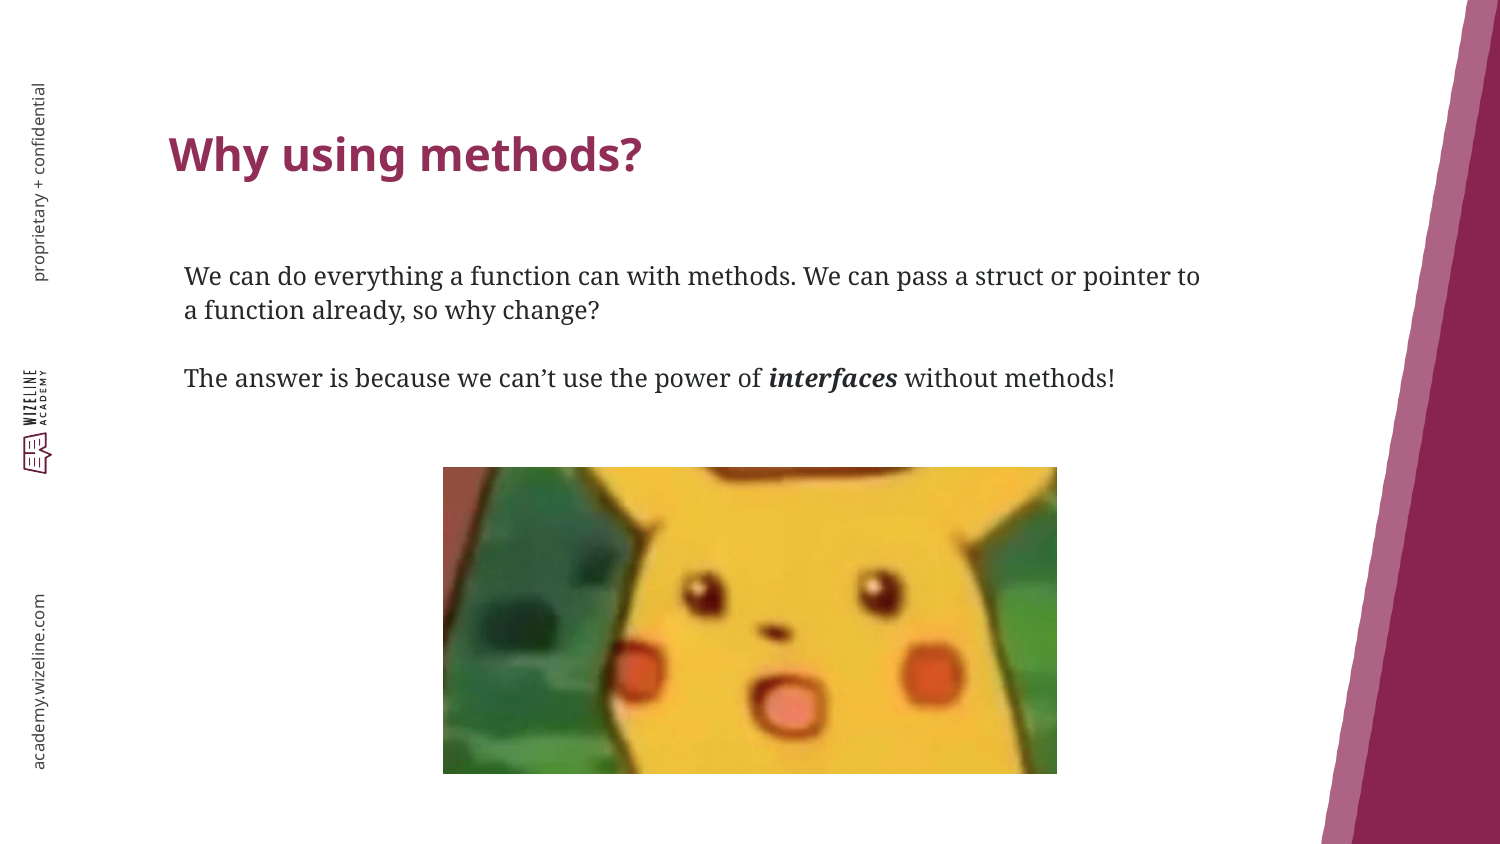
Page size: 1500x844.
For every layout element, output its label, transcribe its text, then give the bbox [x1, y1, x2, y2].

picture [0, 0, 1500, 844]
list We can do everything a function can with methods. We can pass a struct or pointer to a function already, so why change? The answer is because we can’t use the power of interfaces without methods! [168, 240, 1219, 300]
title Why using methods? [168, 125, 856, 205]
